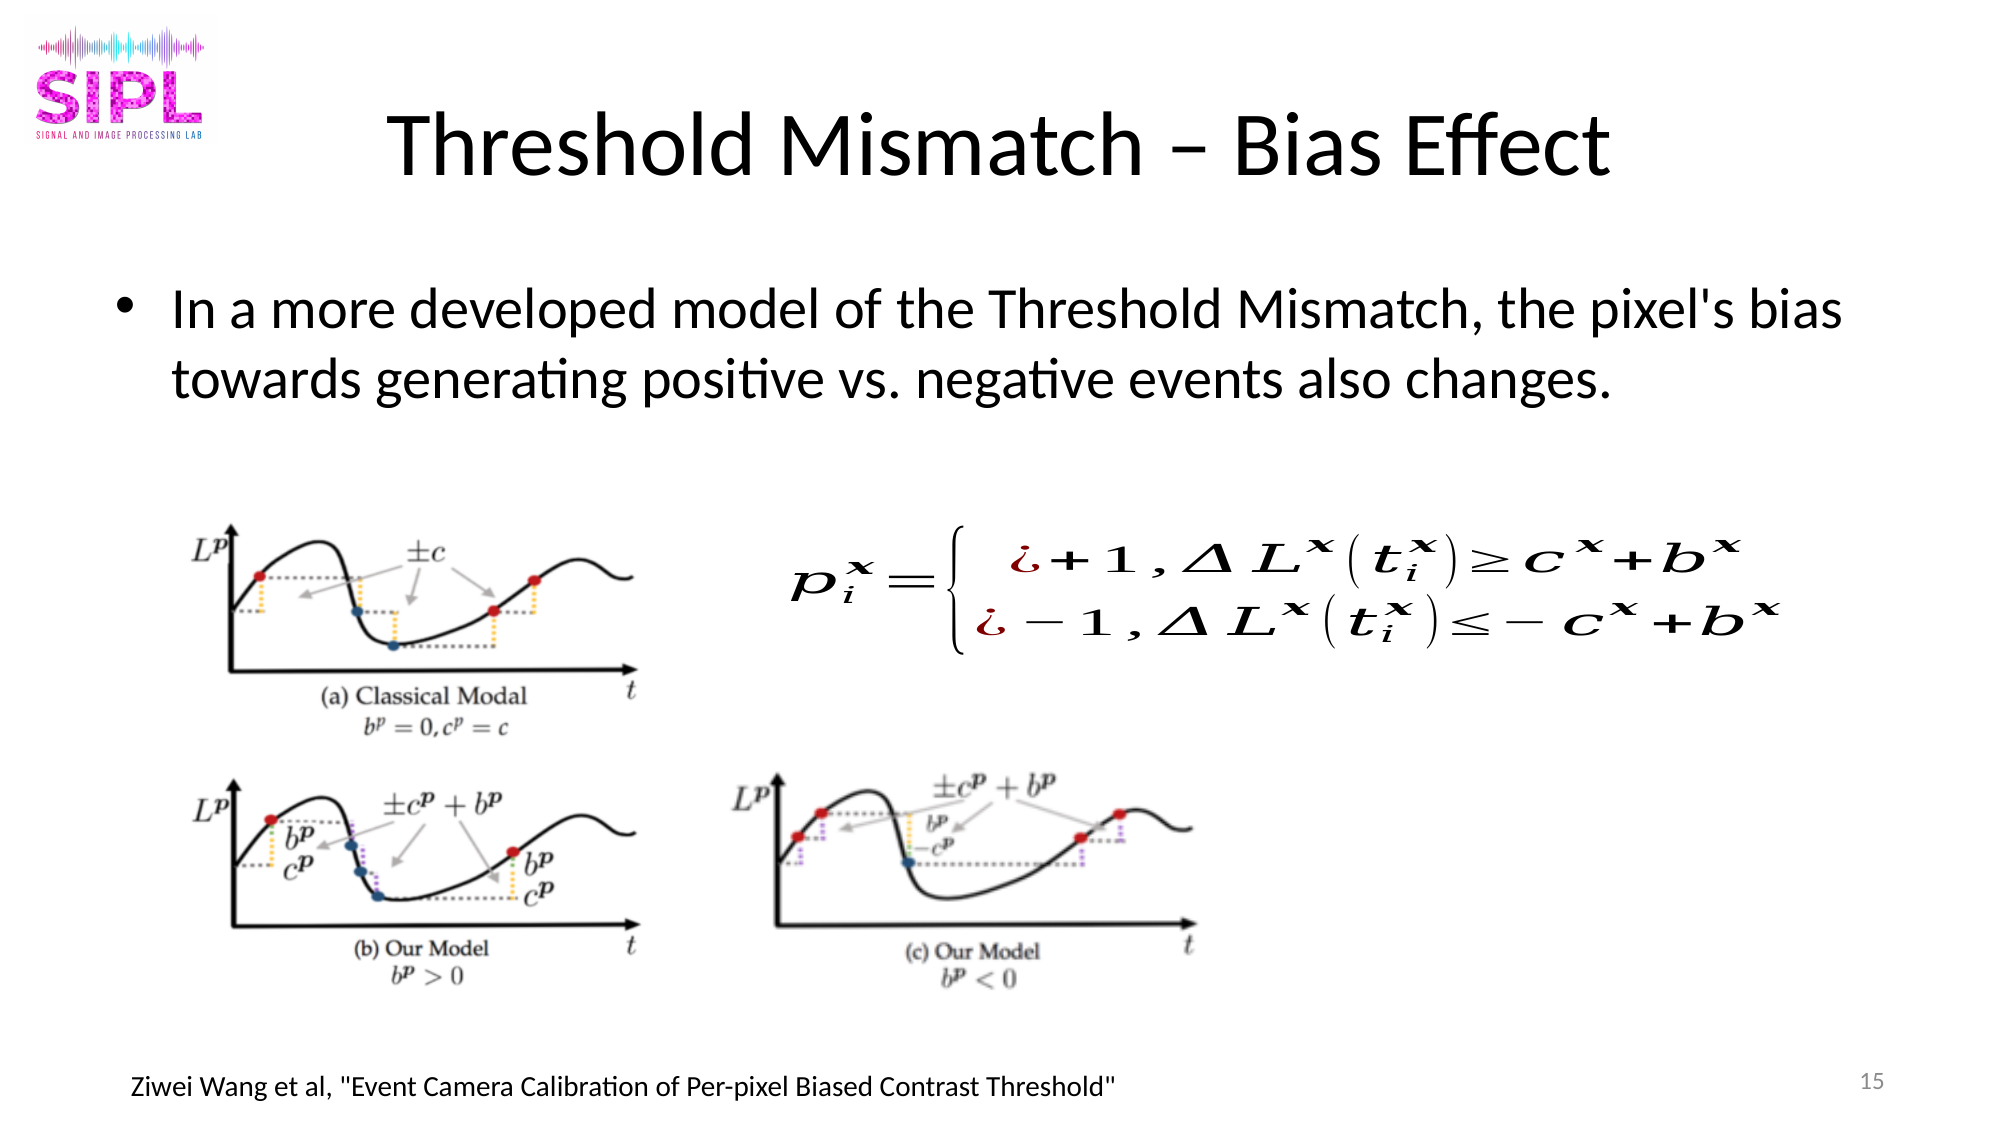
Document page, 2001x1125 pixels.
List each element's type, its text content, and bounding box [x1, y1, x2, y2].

list In a more developed model of the Threshold Mismatch, the pixel's bias towards generating positive vs. negative events also changes. [99, 262, 1900, 1005]
text_box Ziwei Wang et al, "Event Camera Calibration of Per-pixel Biased Contrast Threshold" [115, 1042, 1766, 1110]
title Threshold Mismatch – Bias Effect [99, 45, 1900, 233]
picture [24, 15, 218, 144]
slide_number 15 [1766, 1050, 1900, 1110]
picture [74, 495, 1248, 1014]
